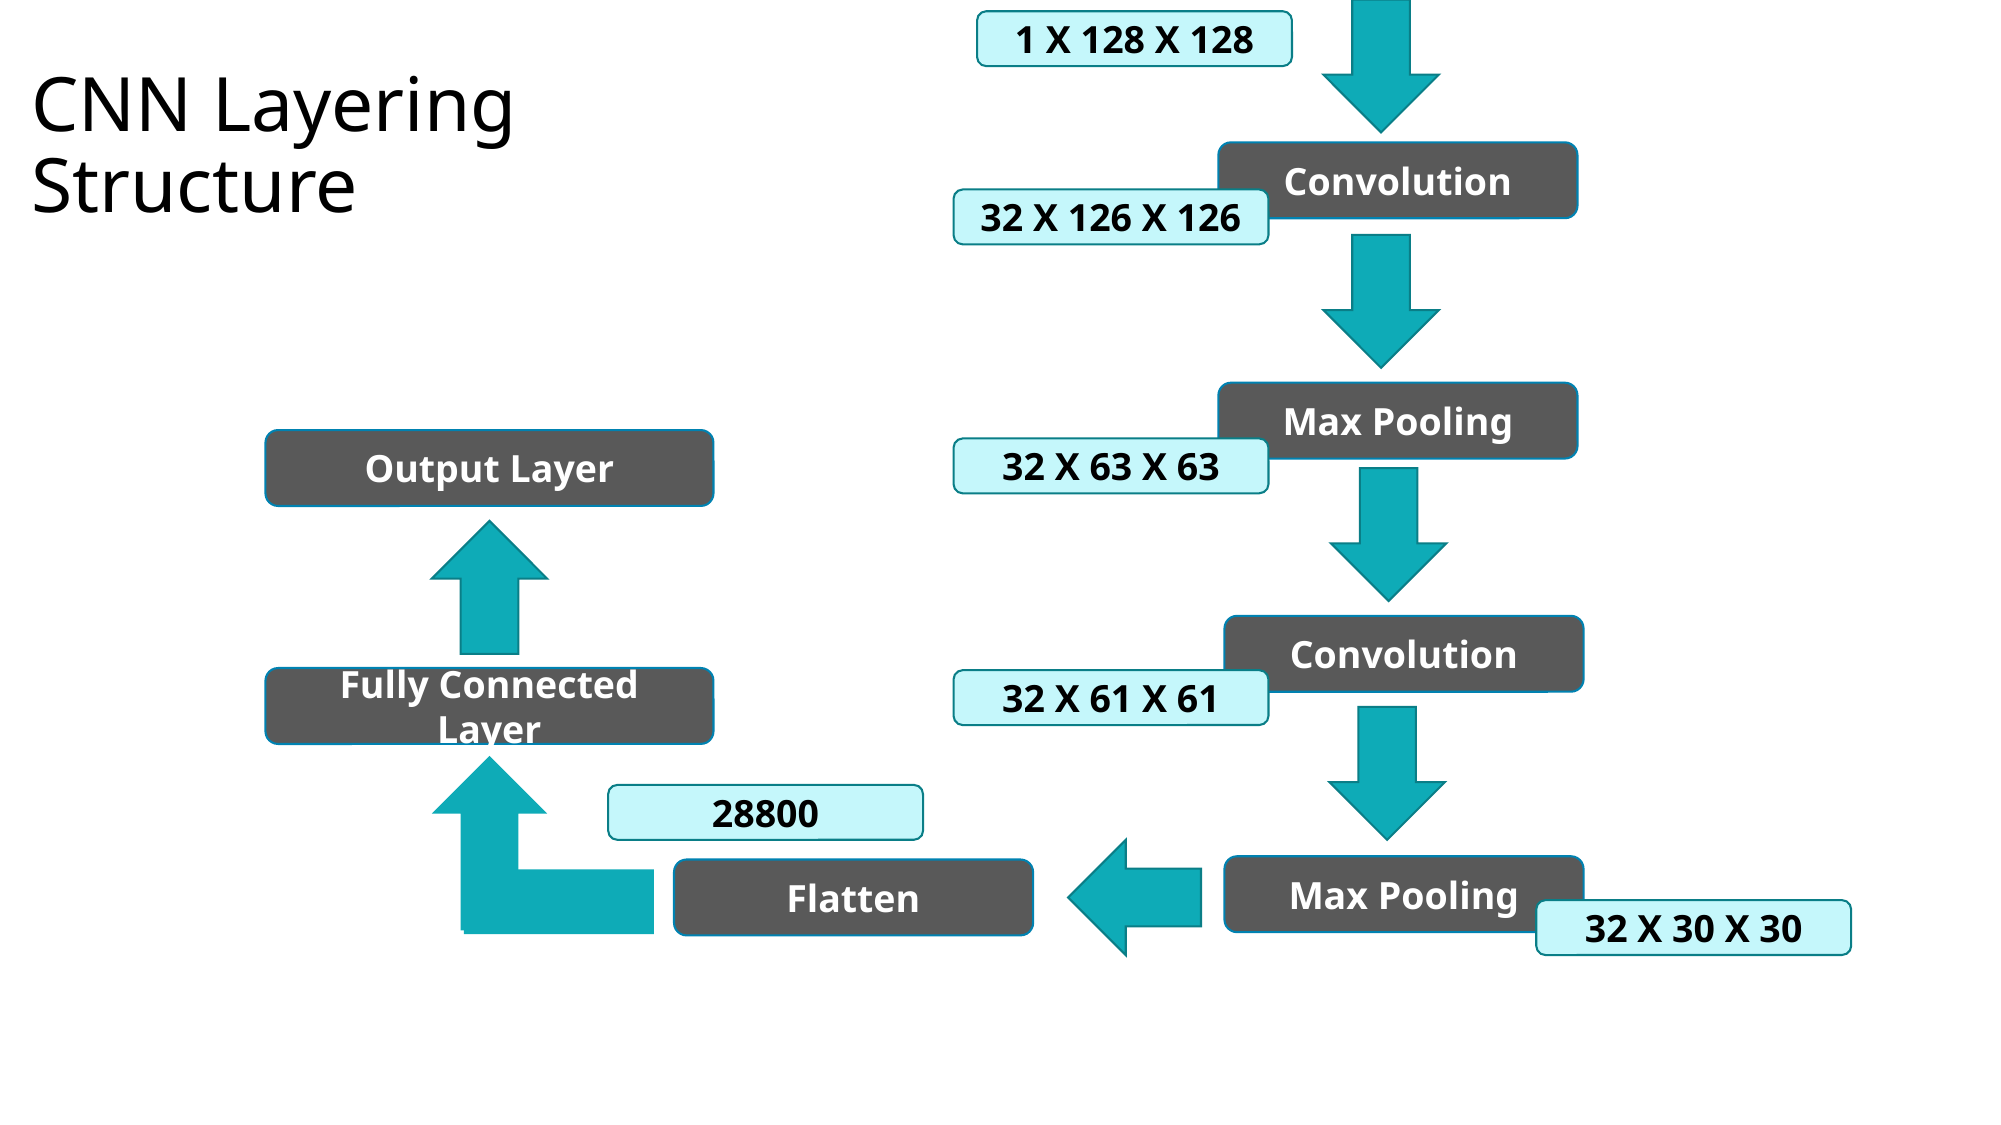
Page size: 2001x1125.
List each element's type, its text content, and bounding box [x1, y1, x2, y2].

text_box Convolution [1223, 614, 1585, 693]
text_box 32 X 61 X 61 [952, 669, 1270, 727]
text_box [1328, 467, 1449, 603]
text_box 32 X 126 X 126 [952, 188, 1270, 246]
text_box Fully Connected Layer [264, 666, 715, 746]
text_box Flatten [672, 858, 1035, 937]
text_box [429, 519, 550, 655]
text_box Convolution [1217, 141, 1579, 220]
text_box Max Pooling [1223, 855, 1585, 934]
text_box Output Layer [264, 429, 715, 508]
text_box [1327, 705, 1448, 842]
text_box [1320, 0, 1442, 134]
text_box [431, 755, 654, 935]
text_box 1 X 128 X 128 [976, 10, 1294, 68]
text_box 32 X 30 X 30 [1535, 899, 1853, 957]
title CNN Layering Structure [16, 38, 794, 257]
text_box 28800 [654, 783, 925, 841]
text_box Max Pooling [1217, 381, 1579, 460]
text_box 32 X 63 X 63 [952, 437, 1270, 495]
text_box [1320, 233, 1442, 370]
text_box [1066, 837, 1203, 958]
